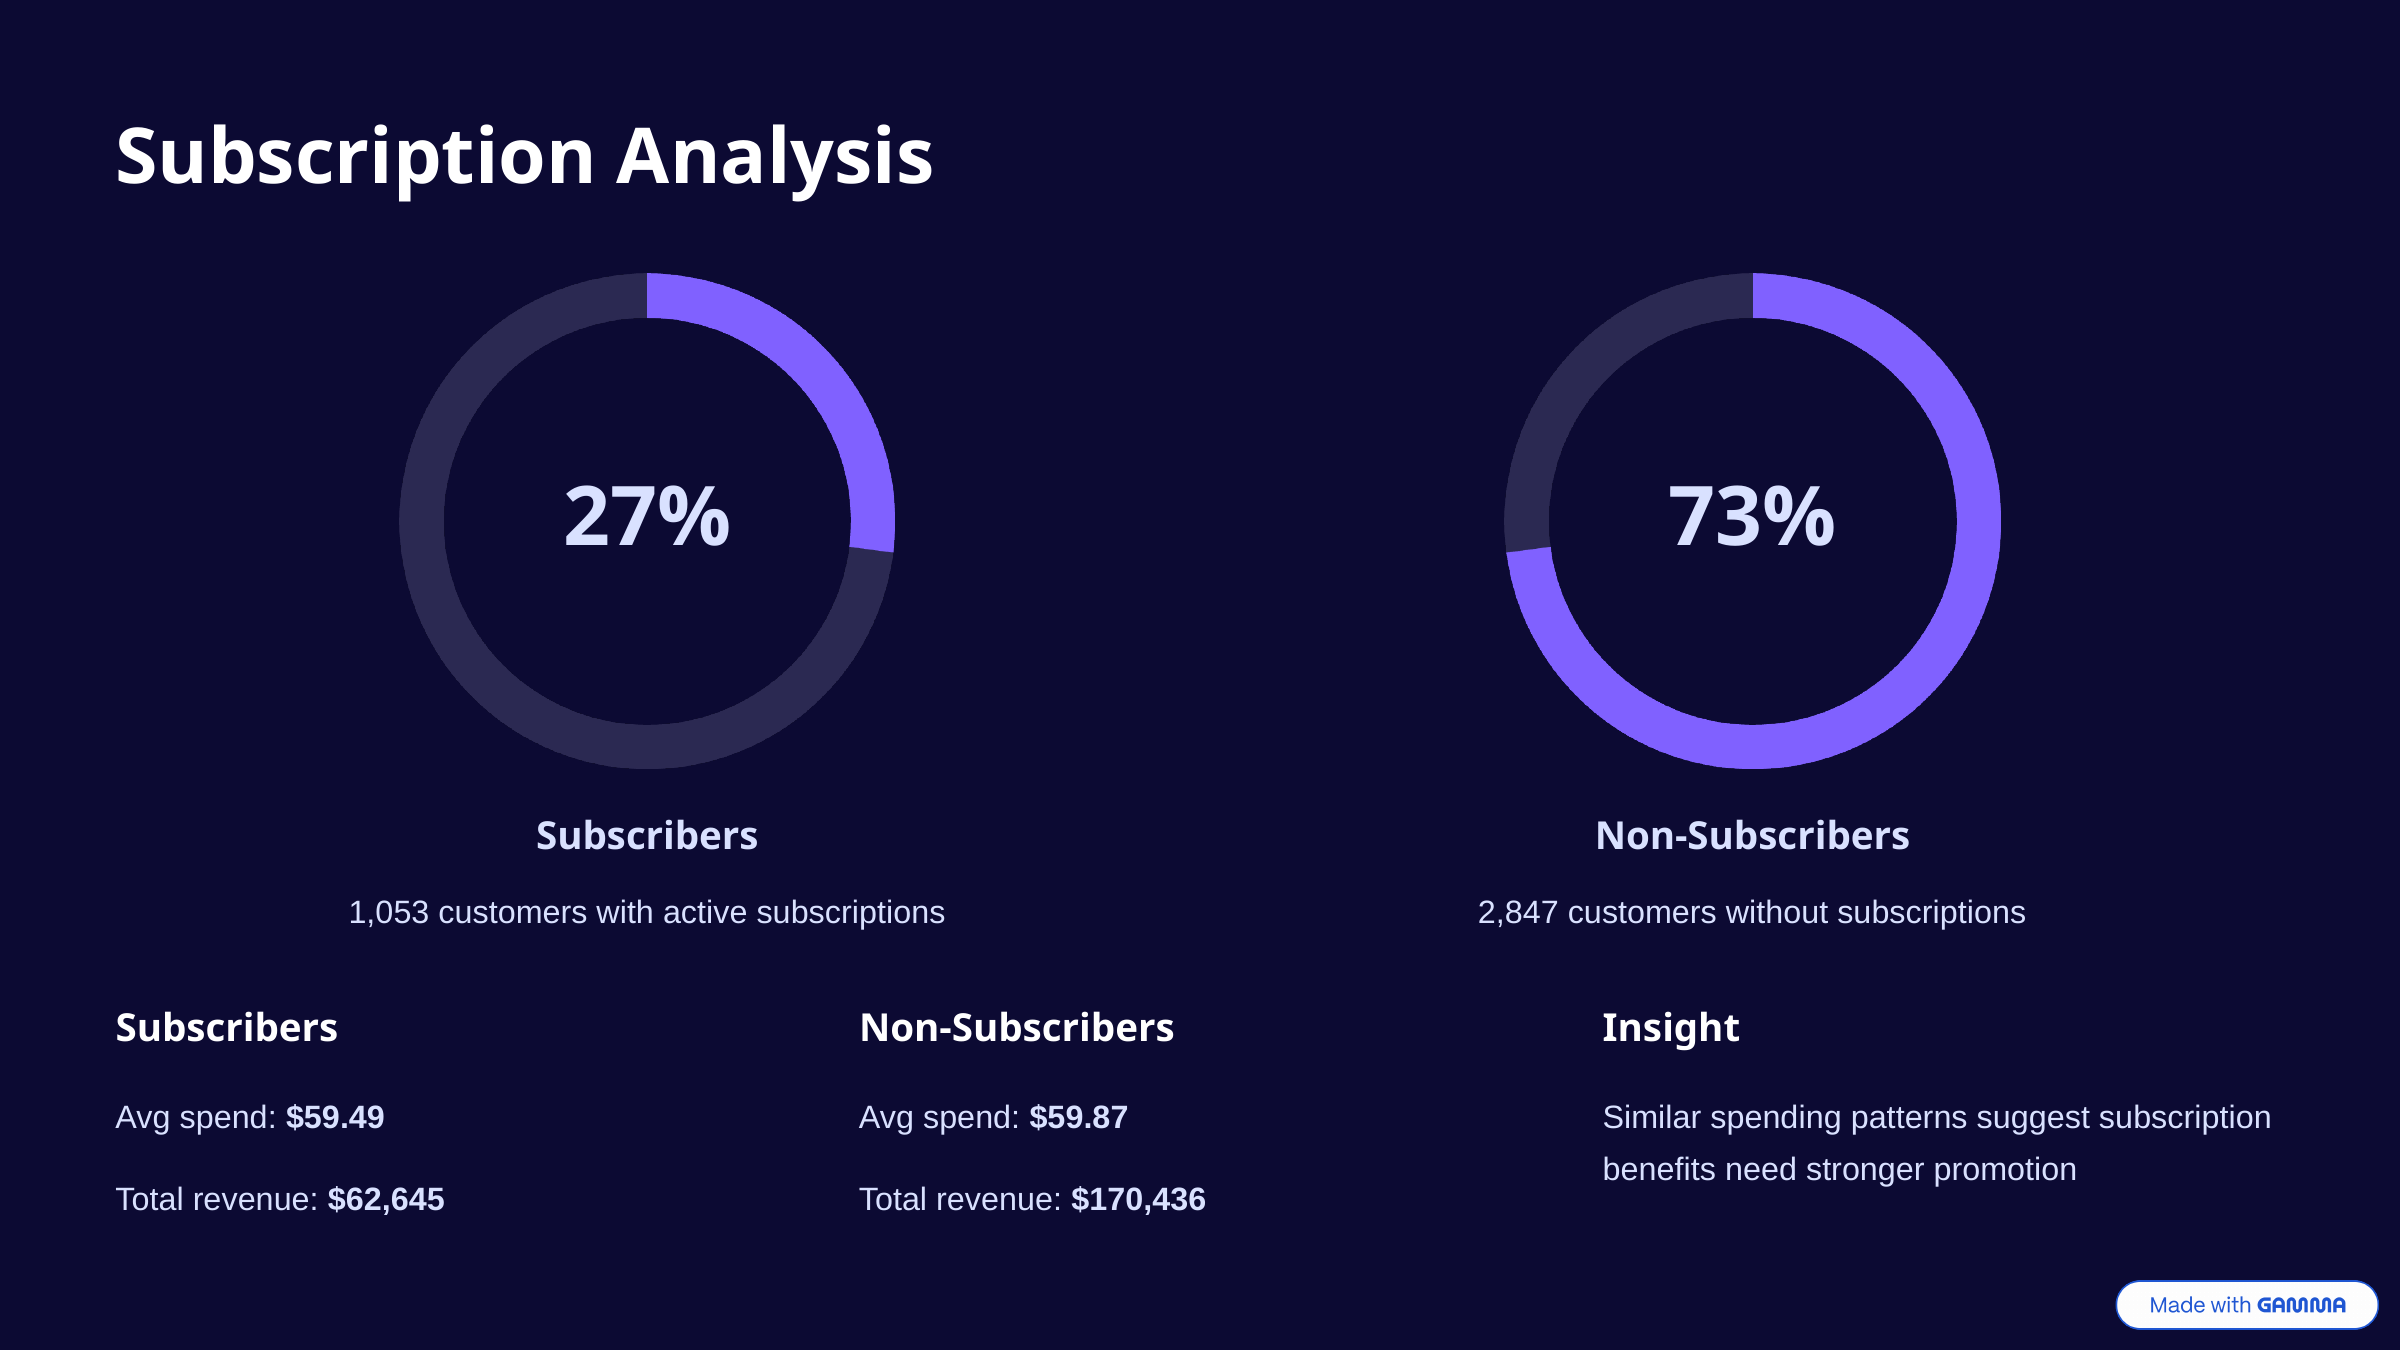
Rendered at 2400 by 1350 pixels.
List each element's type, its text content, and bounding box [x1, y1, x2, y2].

picture [399, 273, 896, 769]
text_box Total revenue: $62,645 [115, 1165, 778, 1219]
text_box Avg spend: $59.87 [859, 1082, 1521, 1136]
text_box Non-Subscribers [1558, 809, 1947, 859]
text_box Non-Subscribers [859, 1001, 1248, 1050]
picture [2106, 1271, 2389, 1339]
text_box Avg spend: $59.49 [115, 1082, 778, 1136]
text_box 2,847 customers without subscriptions [1220, 878, 2285, 932]
text_box Subscription Analysis [115, 102, 1017, 200]
text_box 1,053 customers with active subscriptions [115, 878, 1180, 932]
picture [1504, 273, 2001, 769]
text_box Total revenue: $170,436 [859, 1165, 1521, 1219]
text_box Similar spending patterns suggest subscription benefits need stronger promotion [1602, 1082, 2287, 1189]
text_box Subscribers [453, 809, 842, 859]
text_box Insight [1602, 1001, 1991, 1050]
text_box Subscribers [115, 1001, 504, 1050]
